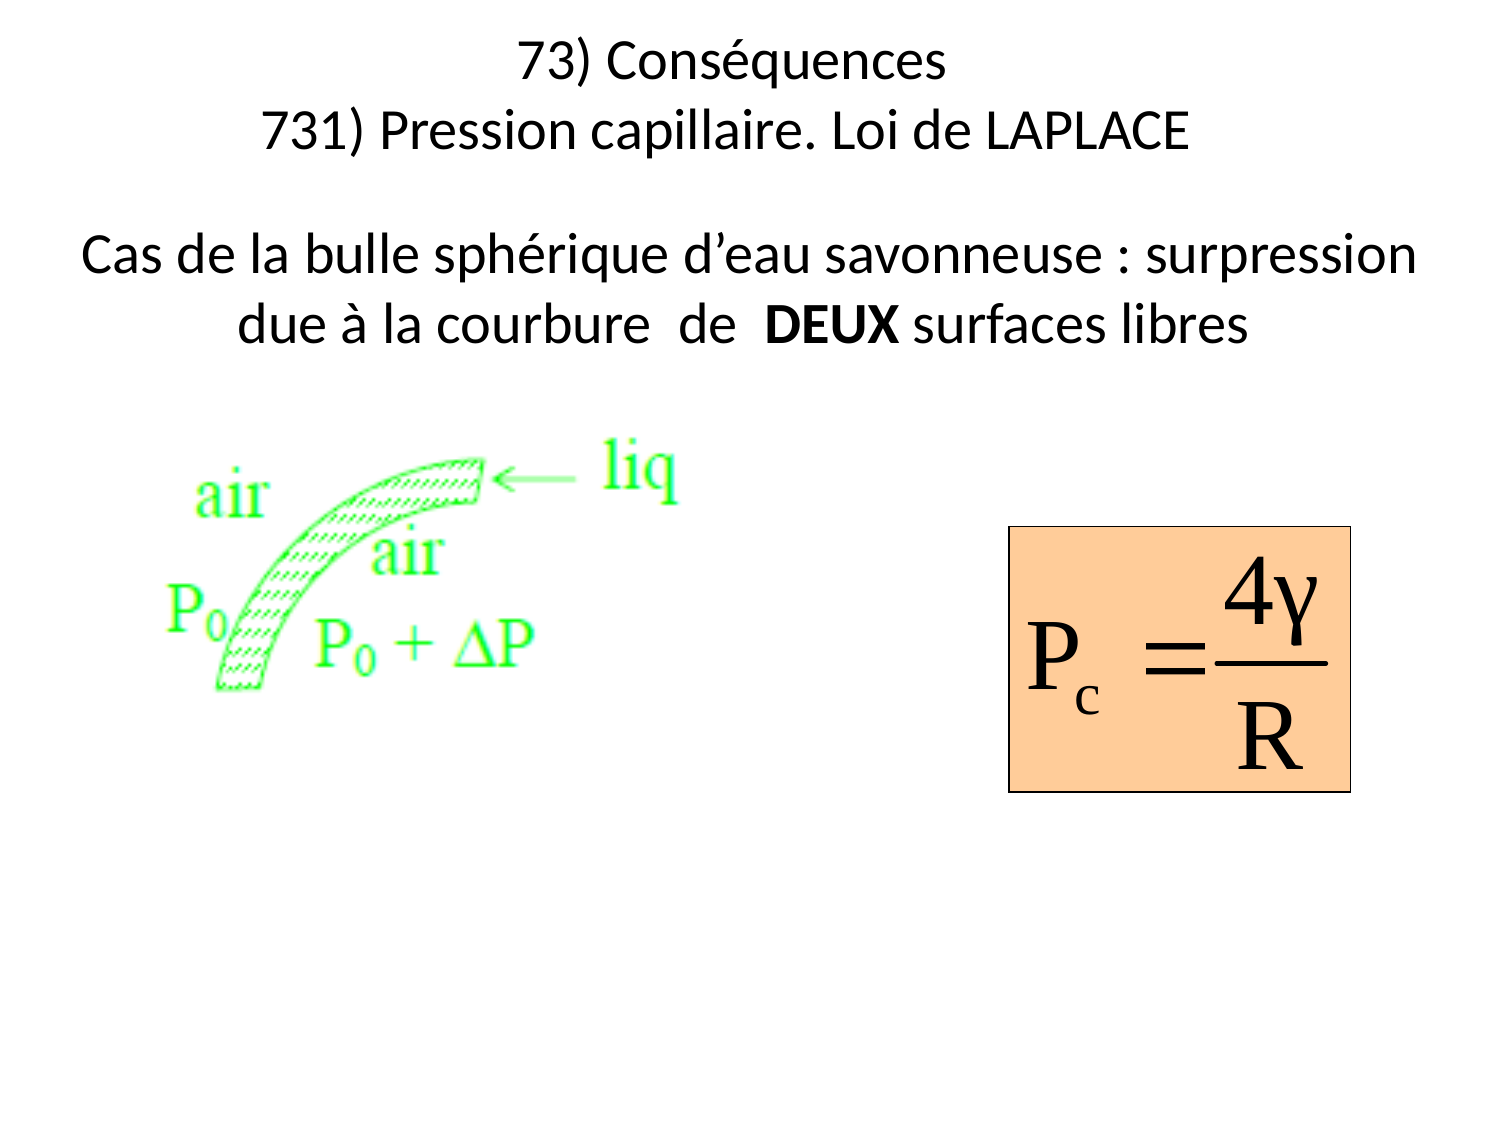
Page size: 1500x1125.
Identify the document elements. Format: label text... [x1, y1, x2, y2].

text_box Cas de la bulle sphérique d’eau savonneuse : surpression due à la courbure de DEUX surfaces libres [64, 208, 1436, 363]
picture [88, 396, 763, 710]
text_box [1009, 526, 1351, 792]
text_box 73) Conséquences 731) Pression capillaire. Loi de LAPLACE [0, 8, 1500, 244]
